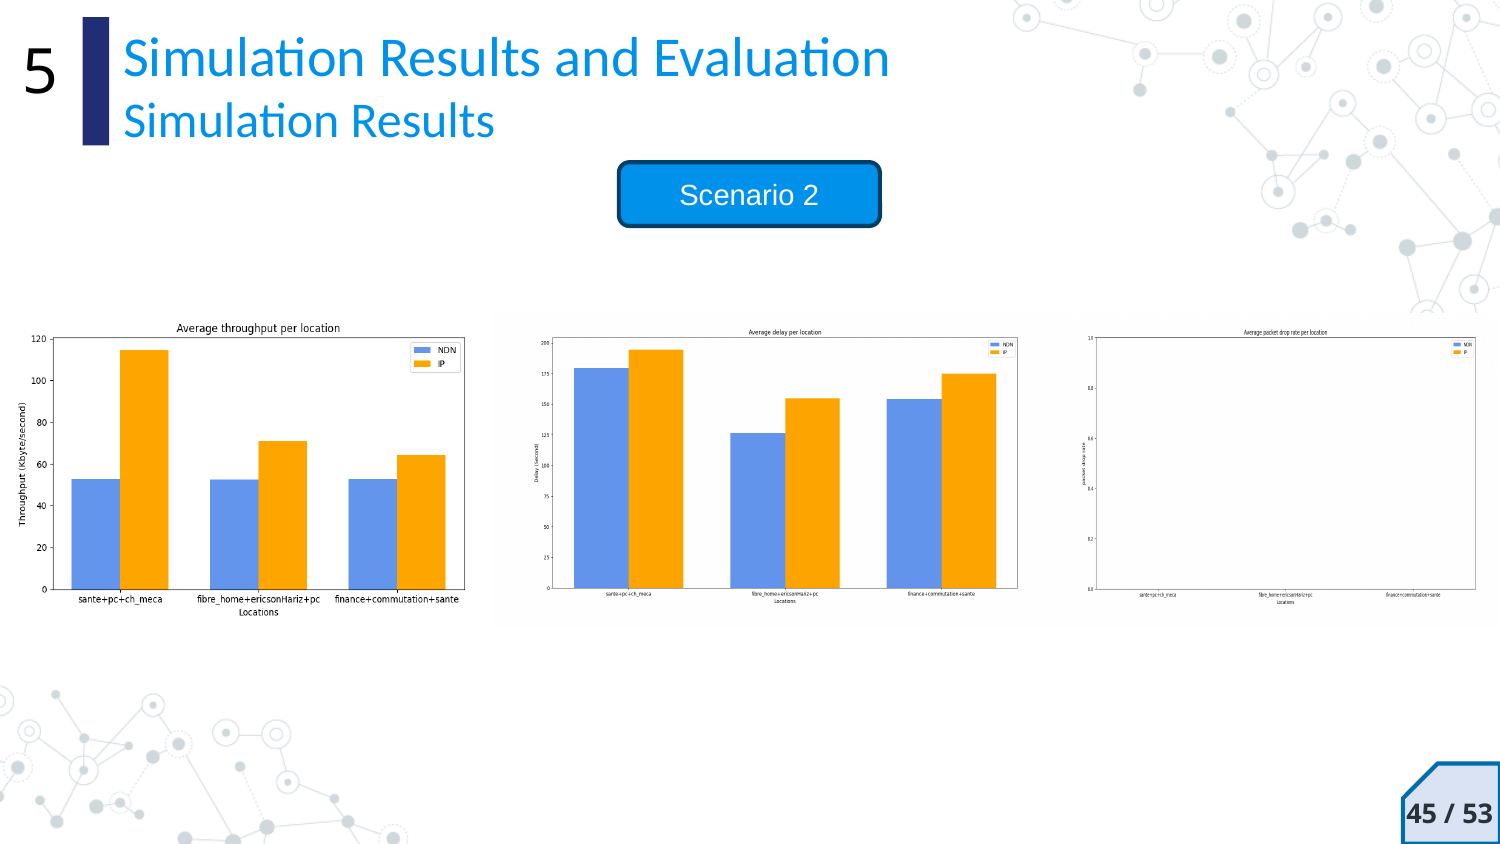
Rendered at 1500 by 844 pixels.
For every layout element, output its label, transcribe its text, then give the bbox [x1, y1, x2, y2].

slide_number / 53 [1371, 780, 1500, 844]
text_box Scenario 2 [616, 163, 883, 229]
text_box 5 [0, 23, 82, 114]
title Simulation Results and Evaluation Simulation Results [108, 34, 1402, 163]
text_box [1418, 761, 1500, 780]
picture [0, 0, 1500, 844]
text_box [80, 15, 111, 148]
